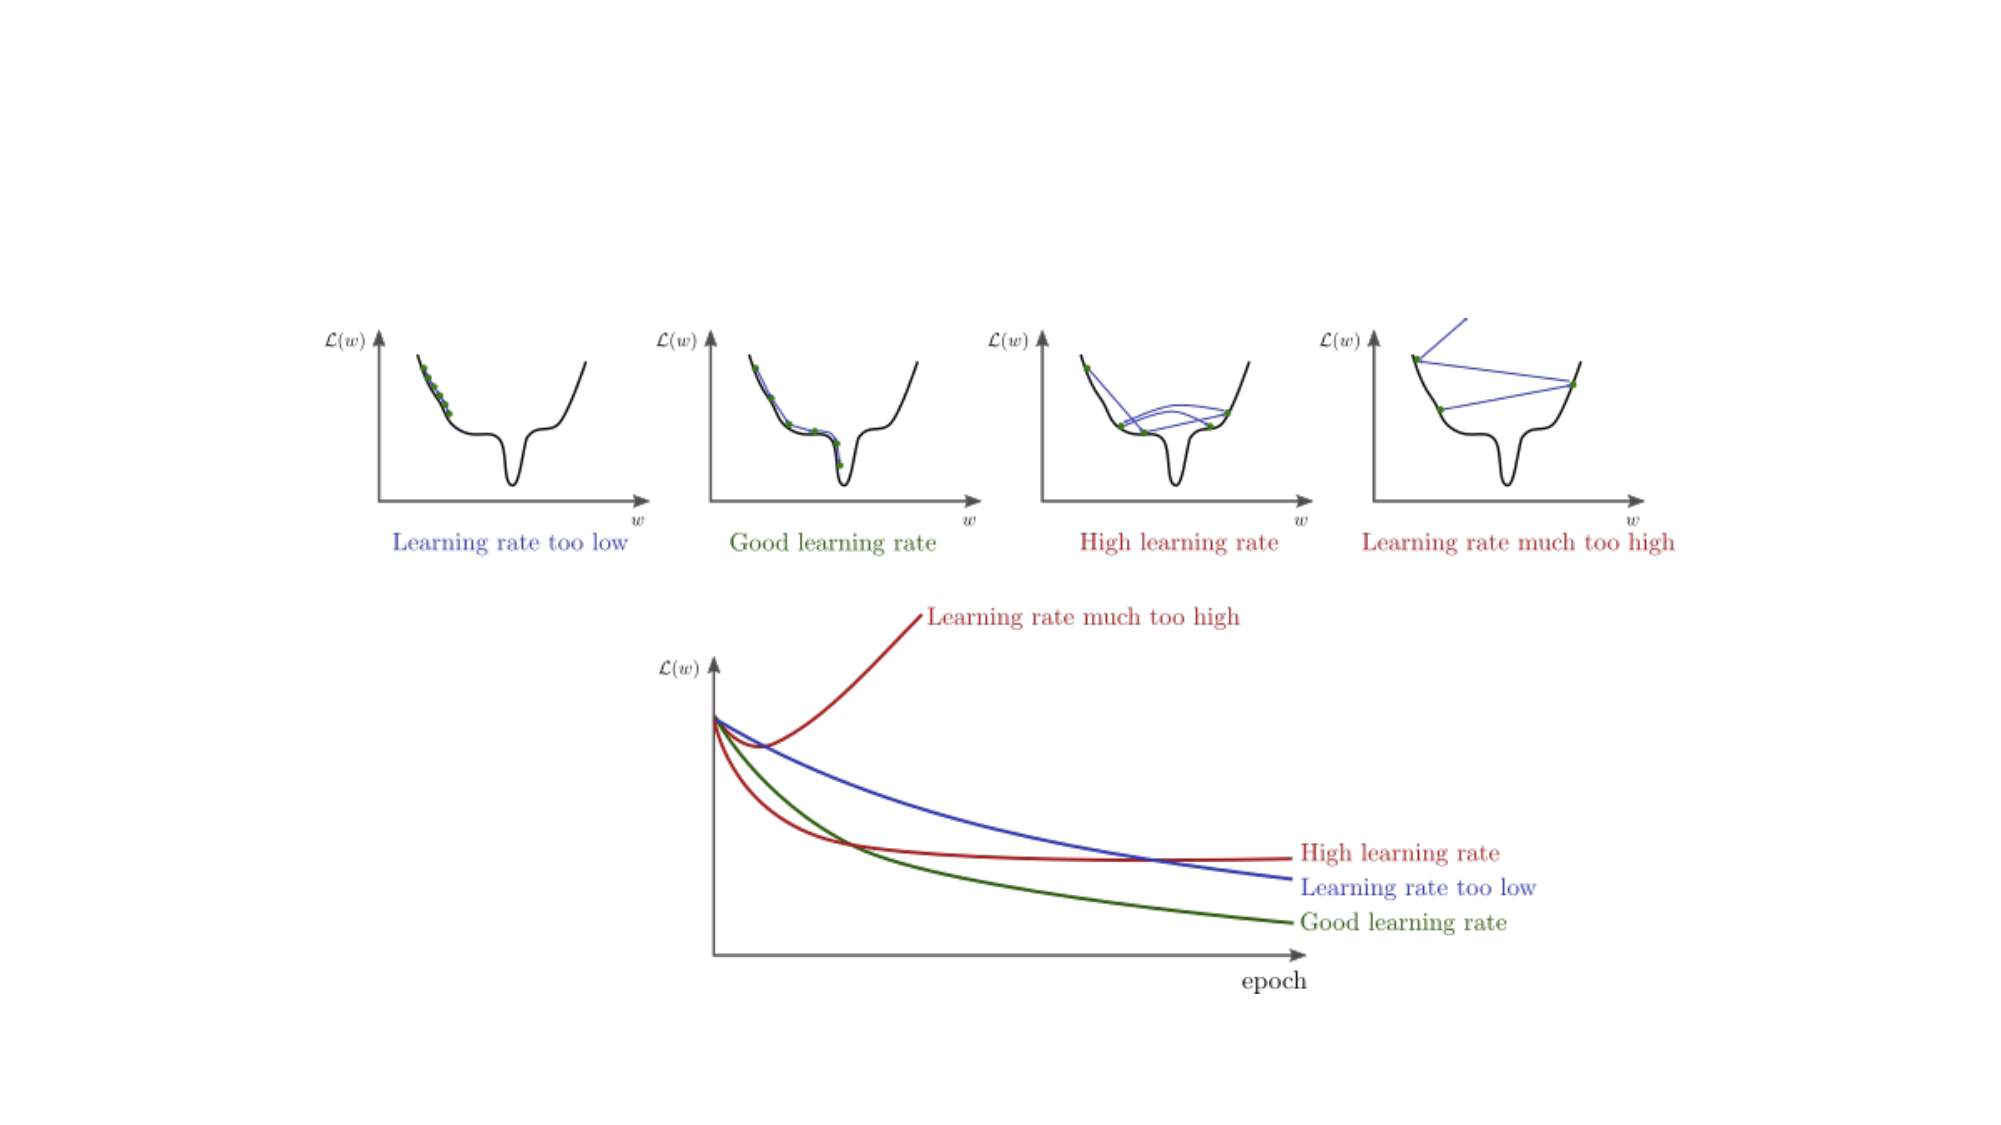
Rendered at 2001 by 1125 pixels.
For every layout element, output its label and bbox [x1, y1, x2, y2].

list [325, 318, 1675, 995]
